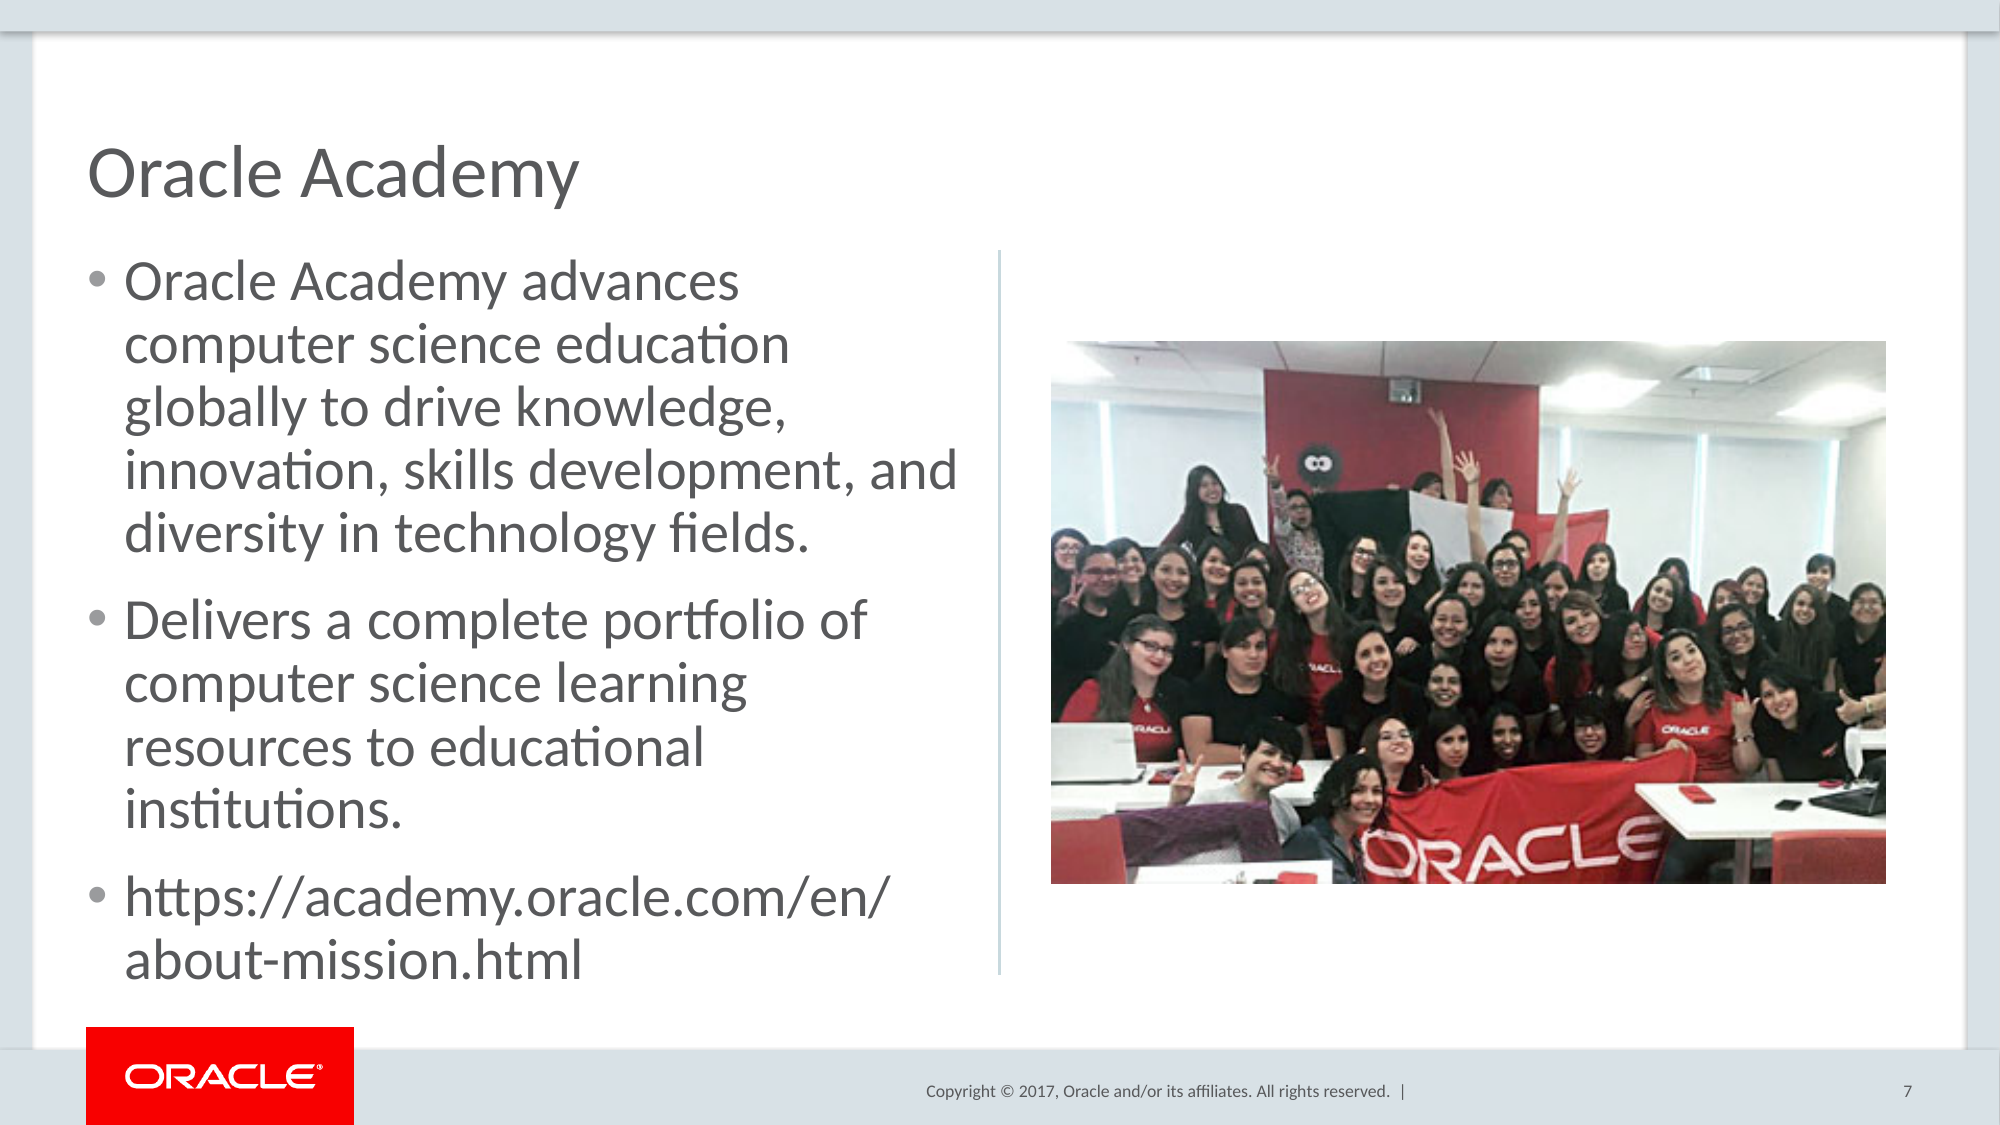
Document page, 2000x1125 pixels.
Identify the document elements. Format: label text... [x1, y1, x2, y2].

picture [86, 1027, 354, 1125]
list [1051, 341, 1886, 884]
list Oracle Academy advances computer science education globally to drive knowledge, innovation, skills development, and diversity in technology fields. Delivers a complete portfolio of computer science learning resources to educational institutions. https://academy.oracle.com/en/ about-mission.html [87, 249, 975, 975]
slide_number 7 [1857, 1075, 1913, 1106]
title Oracle Academy [87, 66, 1913, 213]
